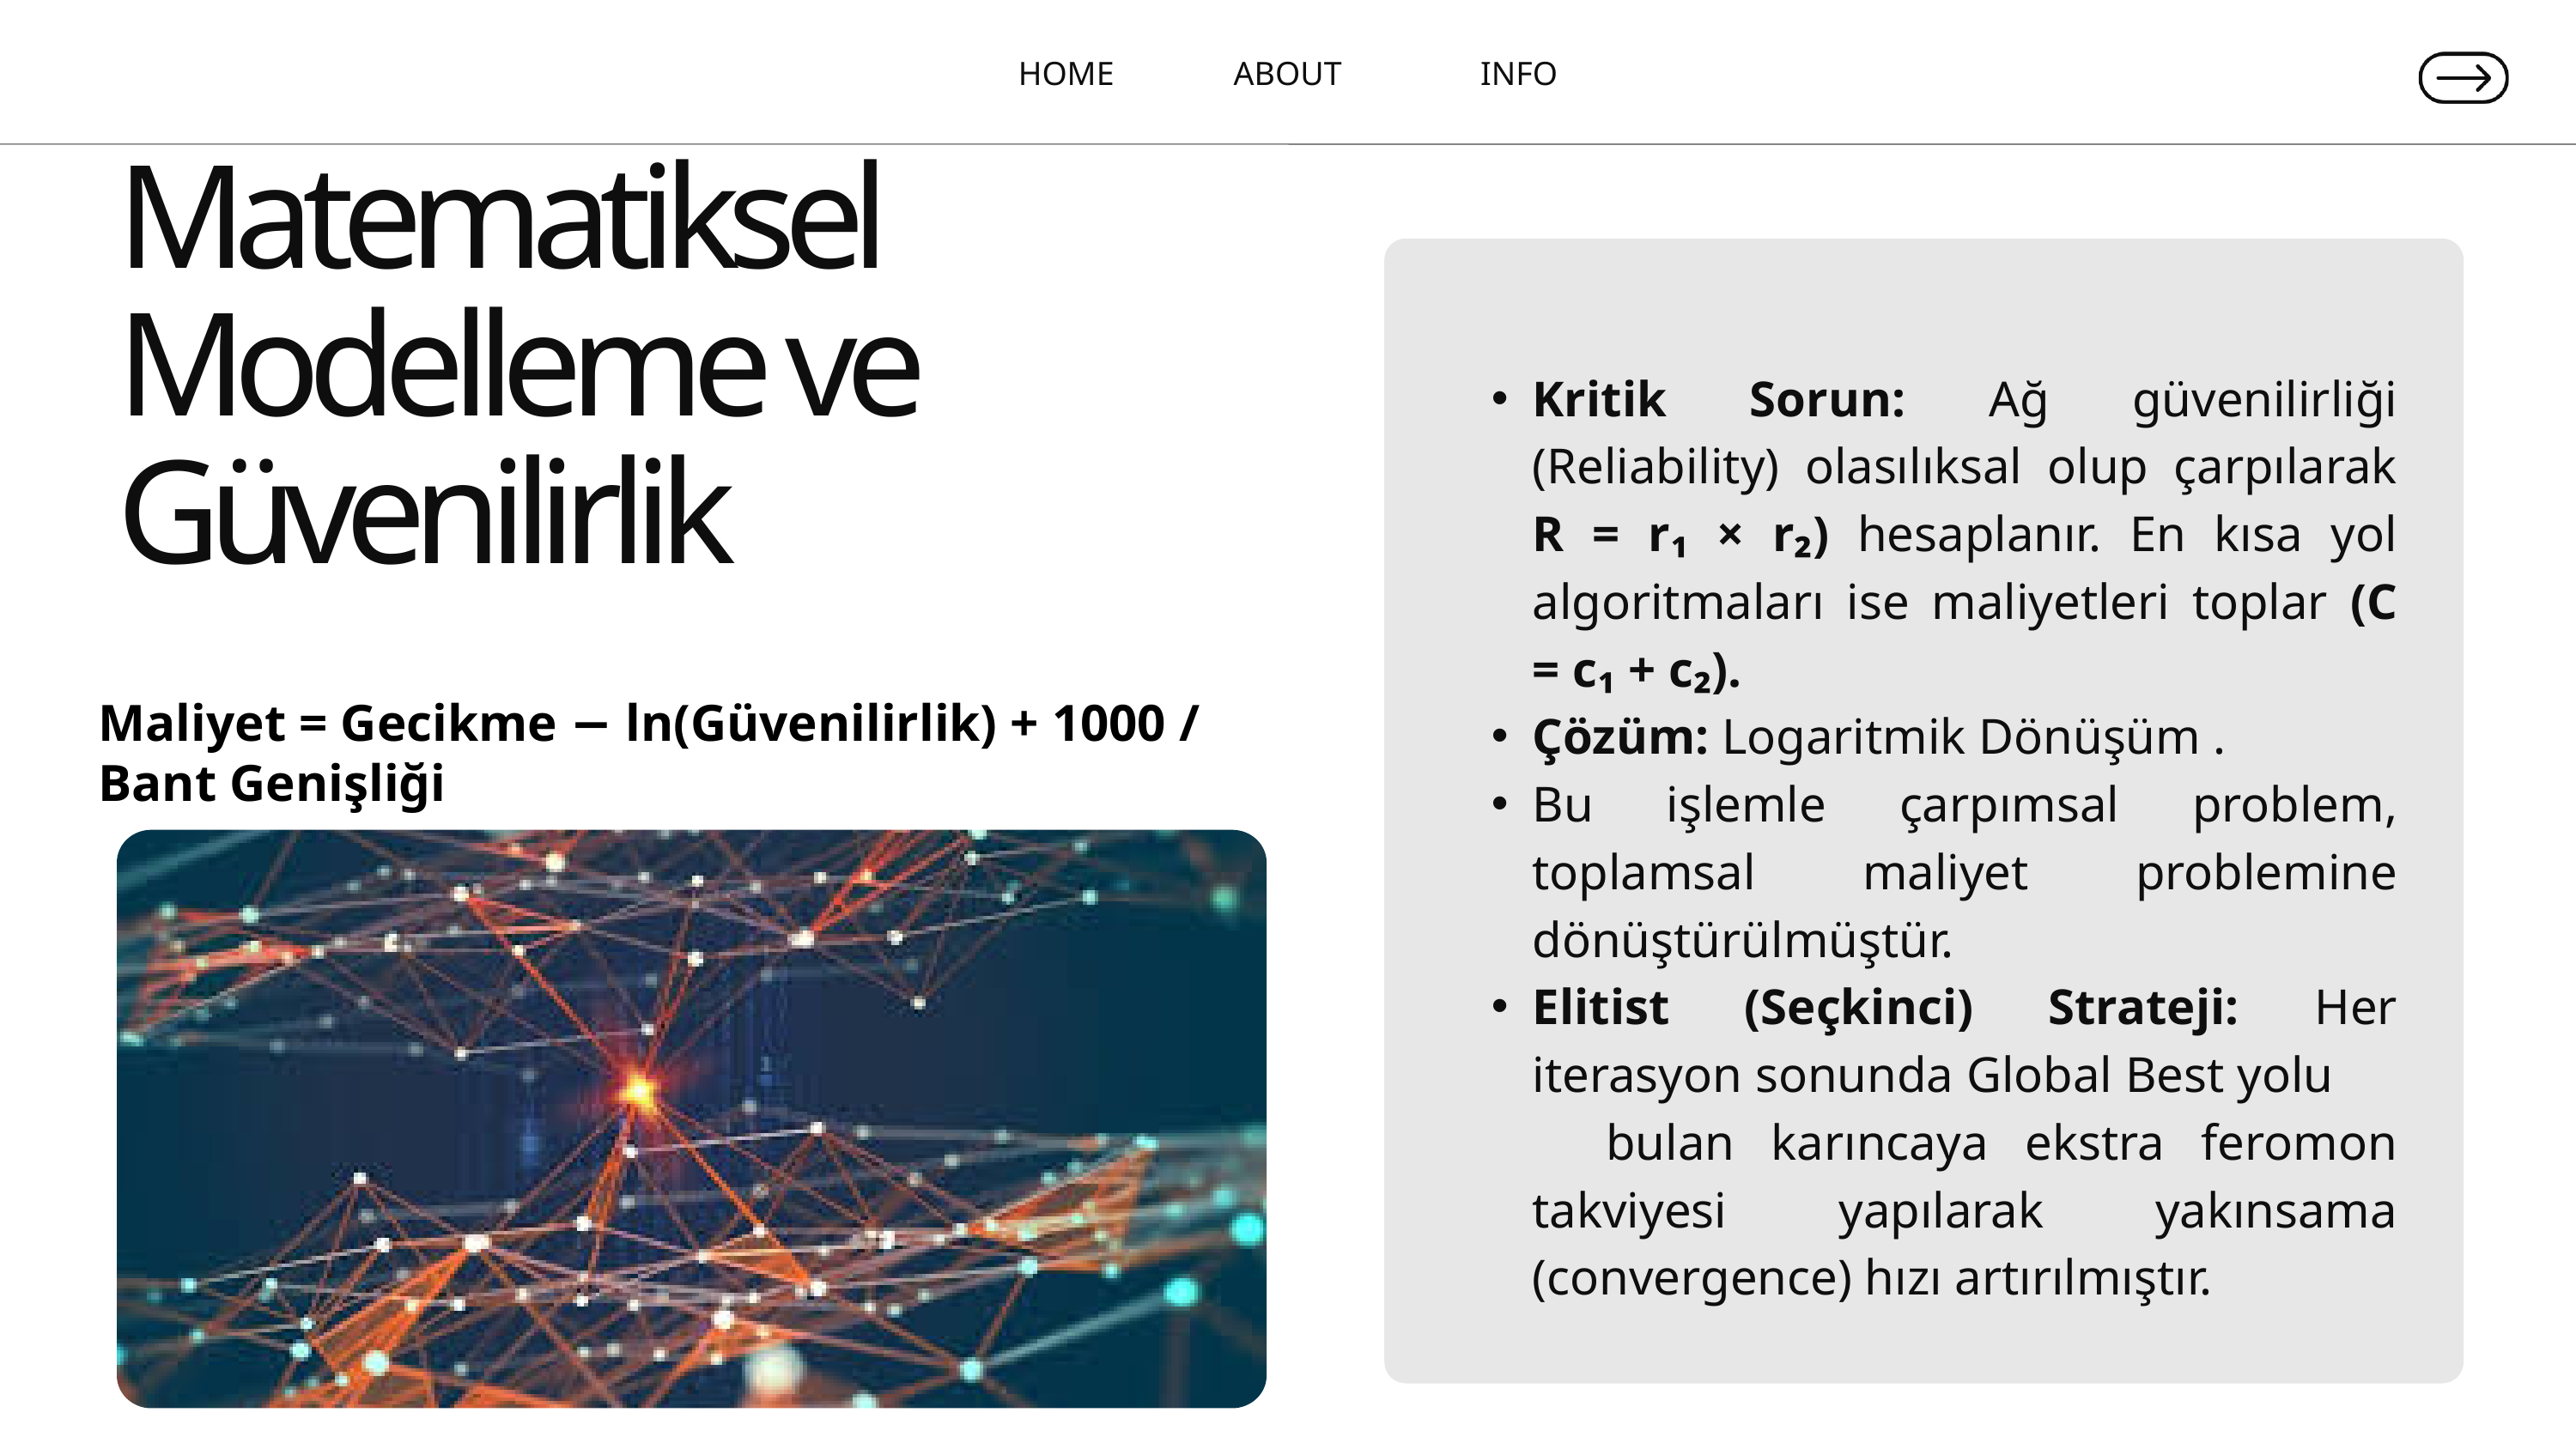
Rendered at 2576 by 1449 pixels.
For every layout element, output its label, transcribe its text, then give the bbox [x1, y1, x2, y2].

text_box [116, 829, 1267, 1409]
text_box INFO [1409, 46, 1558, 93]
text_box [1383, 238, 2464, 1384]
text_box [2418, 52, 2509, 104]
text_box Maliyet = Gecikme − ln(Güvenilirlik) + 1000 / Bant Genişliği [85, 684, 1336, 818]
text_box ABOUT [1213, 46, 1363, 93]
text_box HOME [1018, 46, 1167, 93]
text_box Matematiksel Modelleme ve Güvenilirlik [117, 149, 1305, 593]
